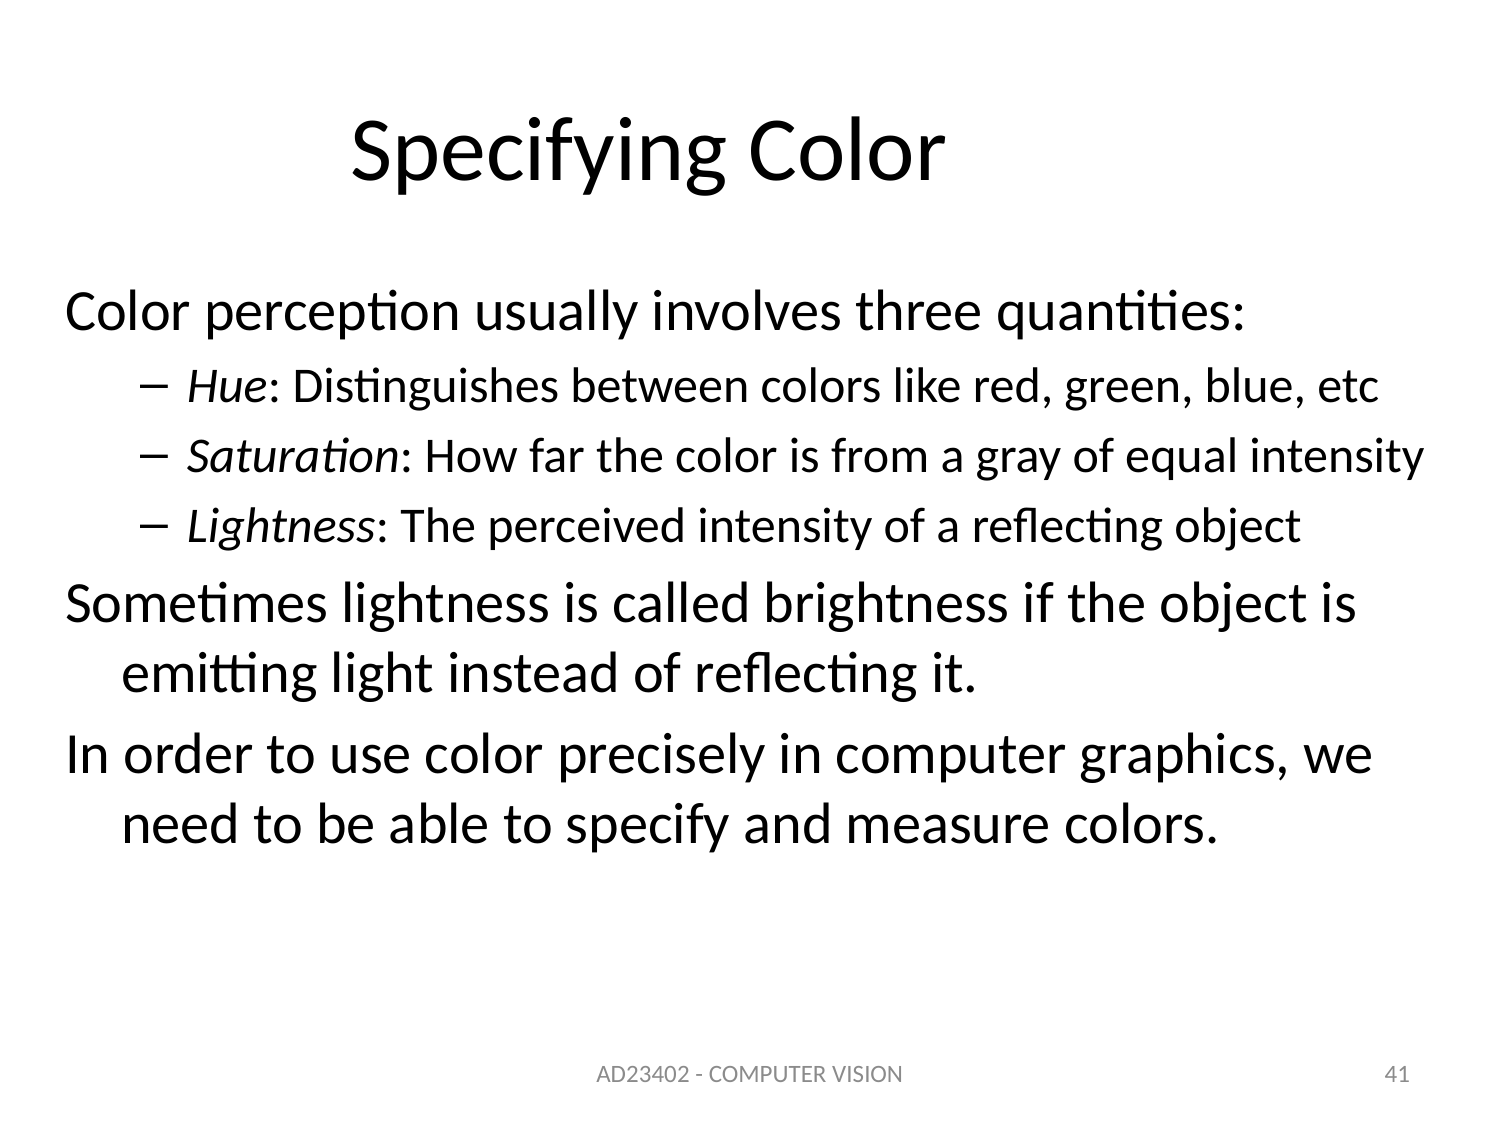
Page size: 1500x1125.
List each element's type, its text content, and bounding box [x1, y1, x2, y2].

slide_number 41 [1074, 1042, 1425, 1103]
list Color perception usually involves three quantities: Hue: Distinguishes between colors like red, green, blue, etc Saturation: How far the color is from a gray of equal intensity Lightness: The perceived intensity of a reflecting object Sometimes lightness is called brightness if the object is emitting light instead of reflecting it. In order to use color precisely in computer graphics, we need to be able to specify and measure colors. [50, 264, 1456, 1050]
footer AD23402 - COMPUTER VISION [512, 1042, 988, 1103]
title Specifying Color [42, 50, 1256, 238]
